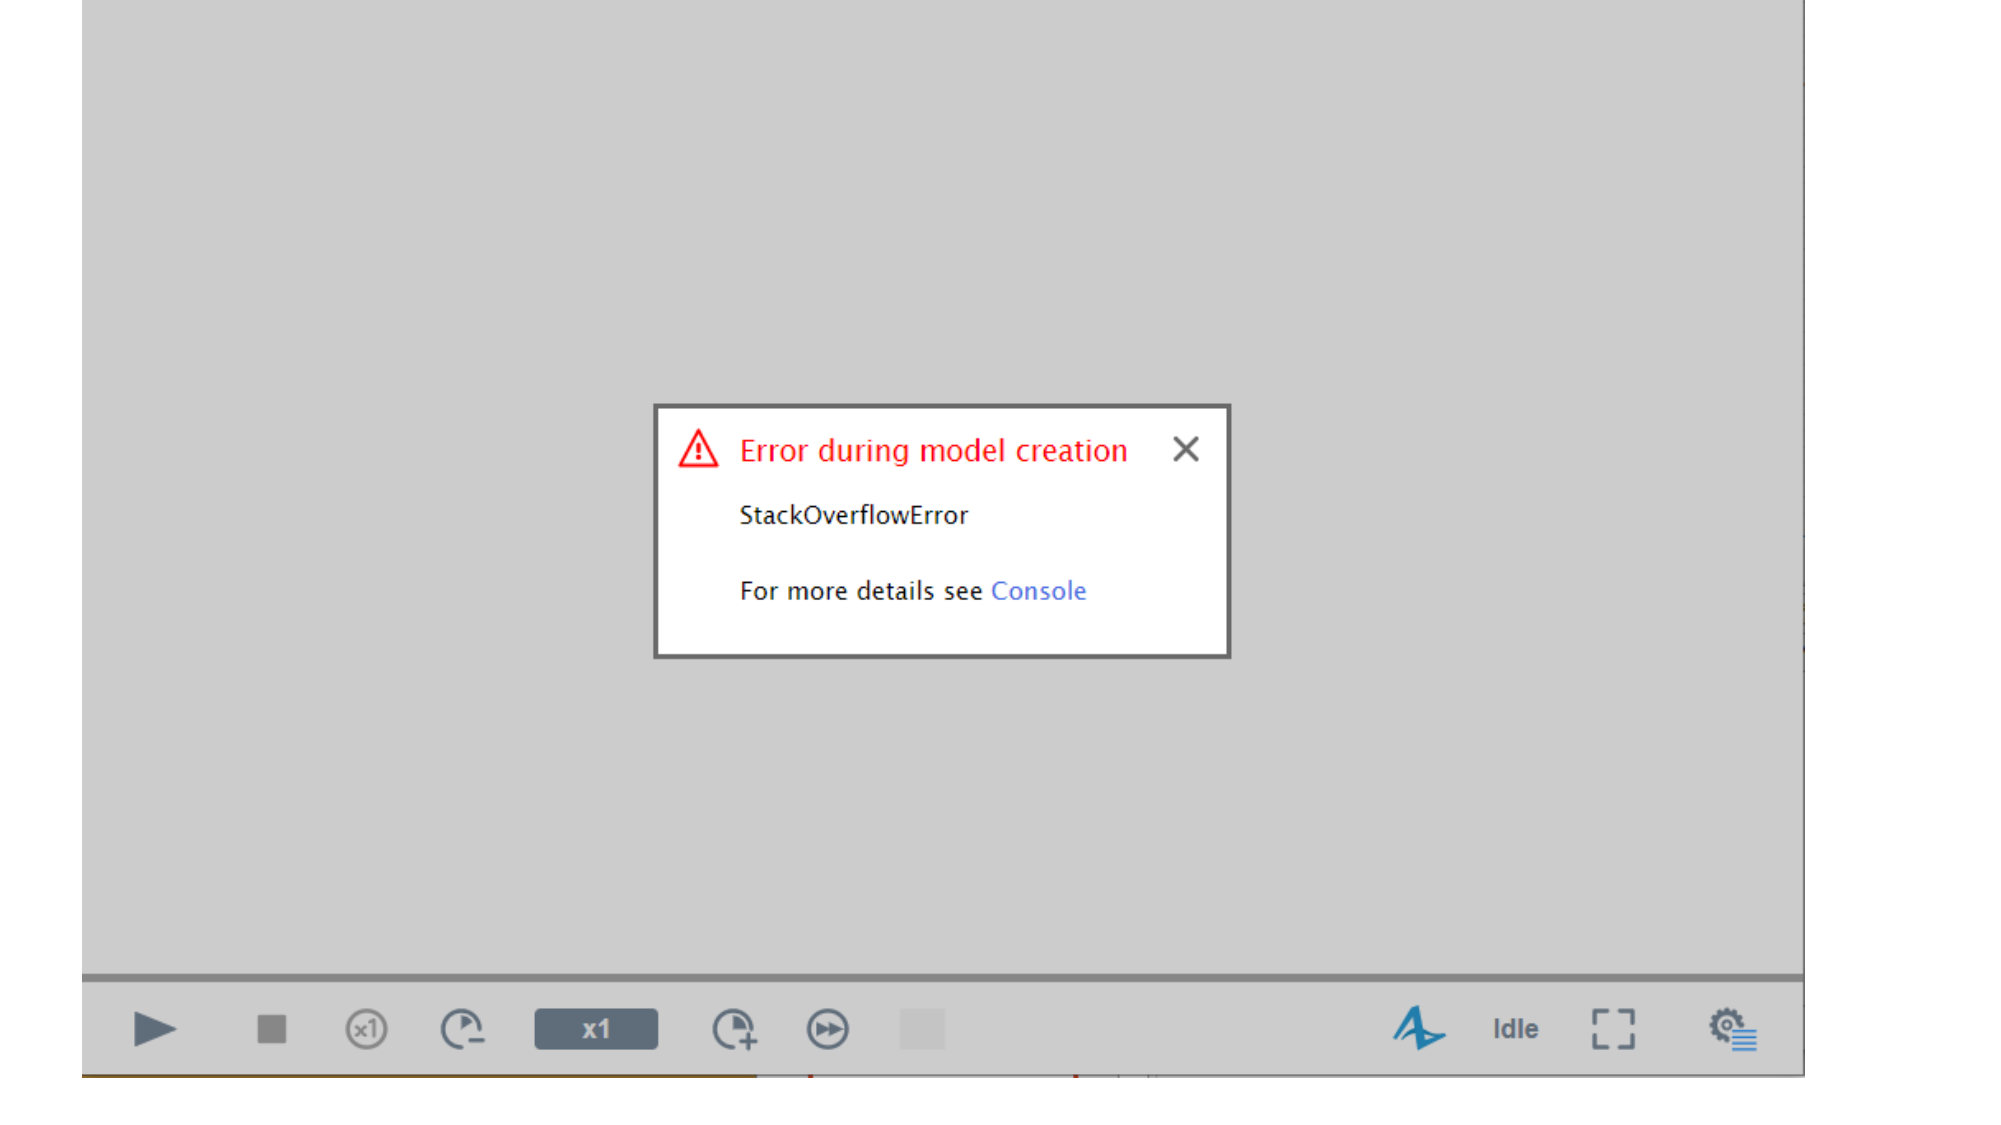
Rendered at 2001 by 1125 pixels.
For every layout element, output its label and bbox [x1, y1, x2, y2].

picture [82, 0, 1805, 1078]
